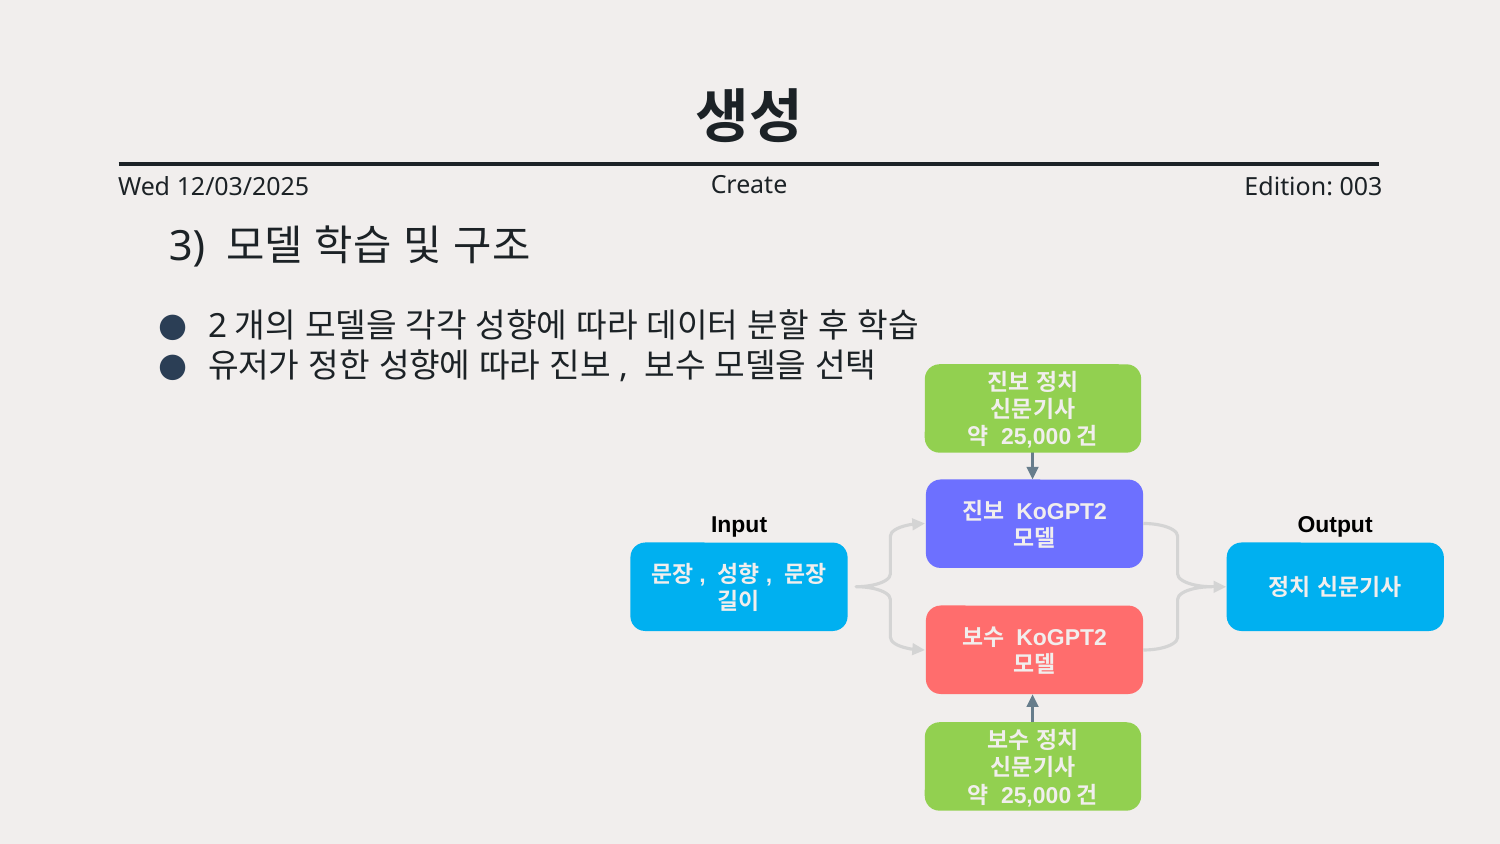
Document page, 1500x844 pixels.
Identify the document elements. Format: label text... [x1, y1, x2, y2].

text_box Edition: 003 [1129, 171, 1383, 200]
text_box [630, 363, 1445, 811]
title 생성 [262, 79, 1236, 149]
text_box Wed 12/03/2025 [118, 171, 371, 200]
list 3) 모델 학습 및 구조 2개의 모델을 각각 성향에 따라 데이터 분할 후 학습 유저가 정한 성향에 따라 진보, 보수 모델을 선택 [118, 203, 1380, 687]
text_box Create [517, 169, 981, 198]
